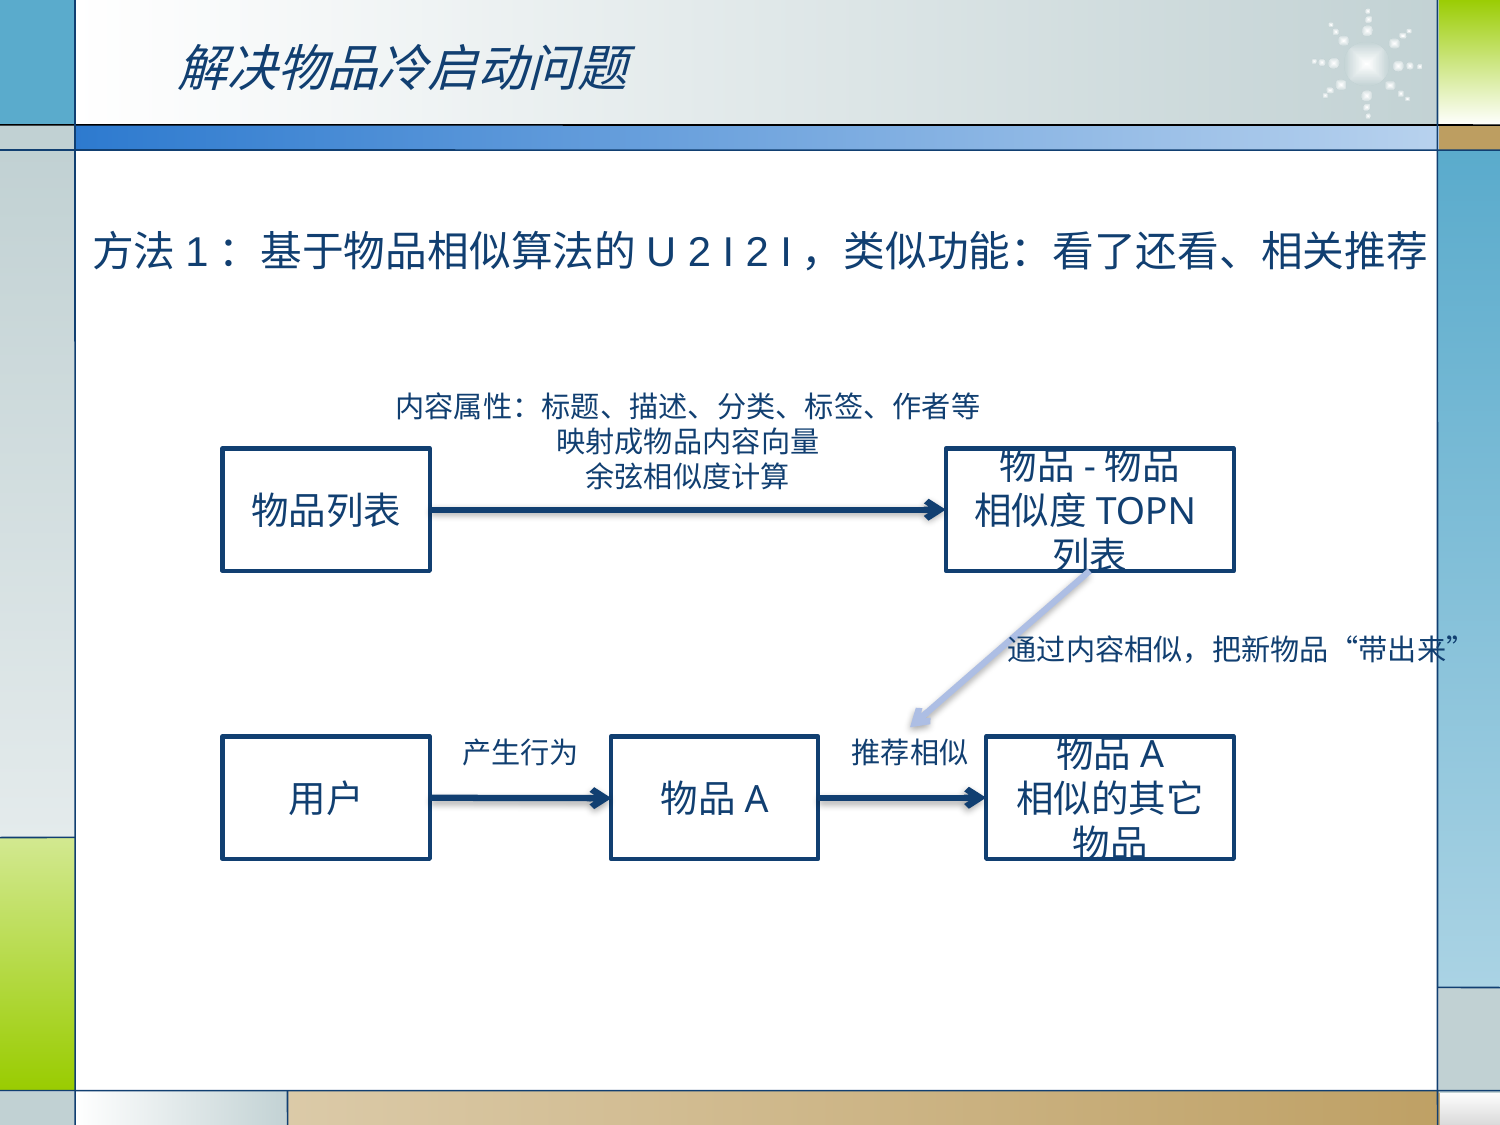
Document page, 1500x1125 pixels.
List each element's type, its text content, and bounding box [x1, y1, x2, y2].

text_box 用户 [220, 734, 432, 861]
text_box 物品A 相似的其它物品 [984, 734, 1236, 861]
text_box 物品列表 [220, 446, 432, 573]
title 解决物品冷启动问题 [162, 19, 1263, 113]
text_box 内容属性：标题、描述、分类、标签、作者等 映射成物品内容向量 余弦相似度计算 [380, 380, 996, 501]
text_box 推荐相似 [836, 727, 984, 777]
text_box 通过内容相似，把新物品“带出来” [1096, 623, 1491, 674]
text_box 物品-物品 相似度TOPN列表 [944, 446, 1236, 573]
text_box 方法1：基于物品相似算法的U 2 I 2 I，类似功能：看了还看、相关推荐 [77, 192, 1443, 282]
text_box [909, 570, 1091, 728]
text_box 产生行为 [447, 727, 594, 777]
text_box 物品A [609, 734, 820, 861]
